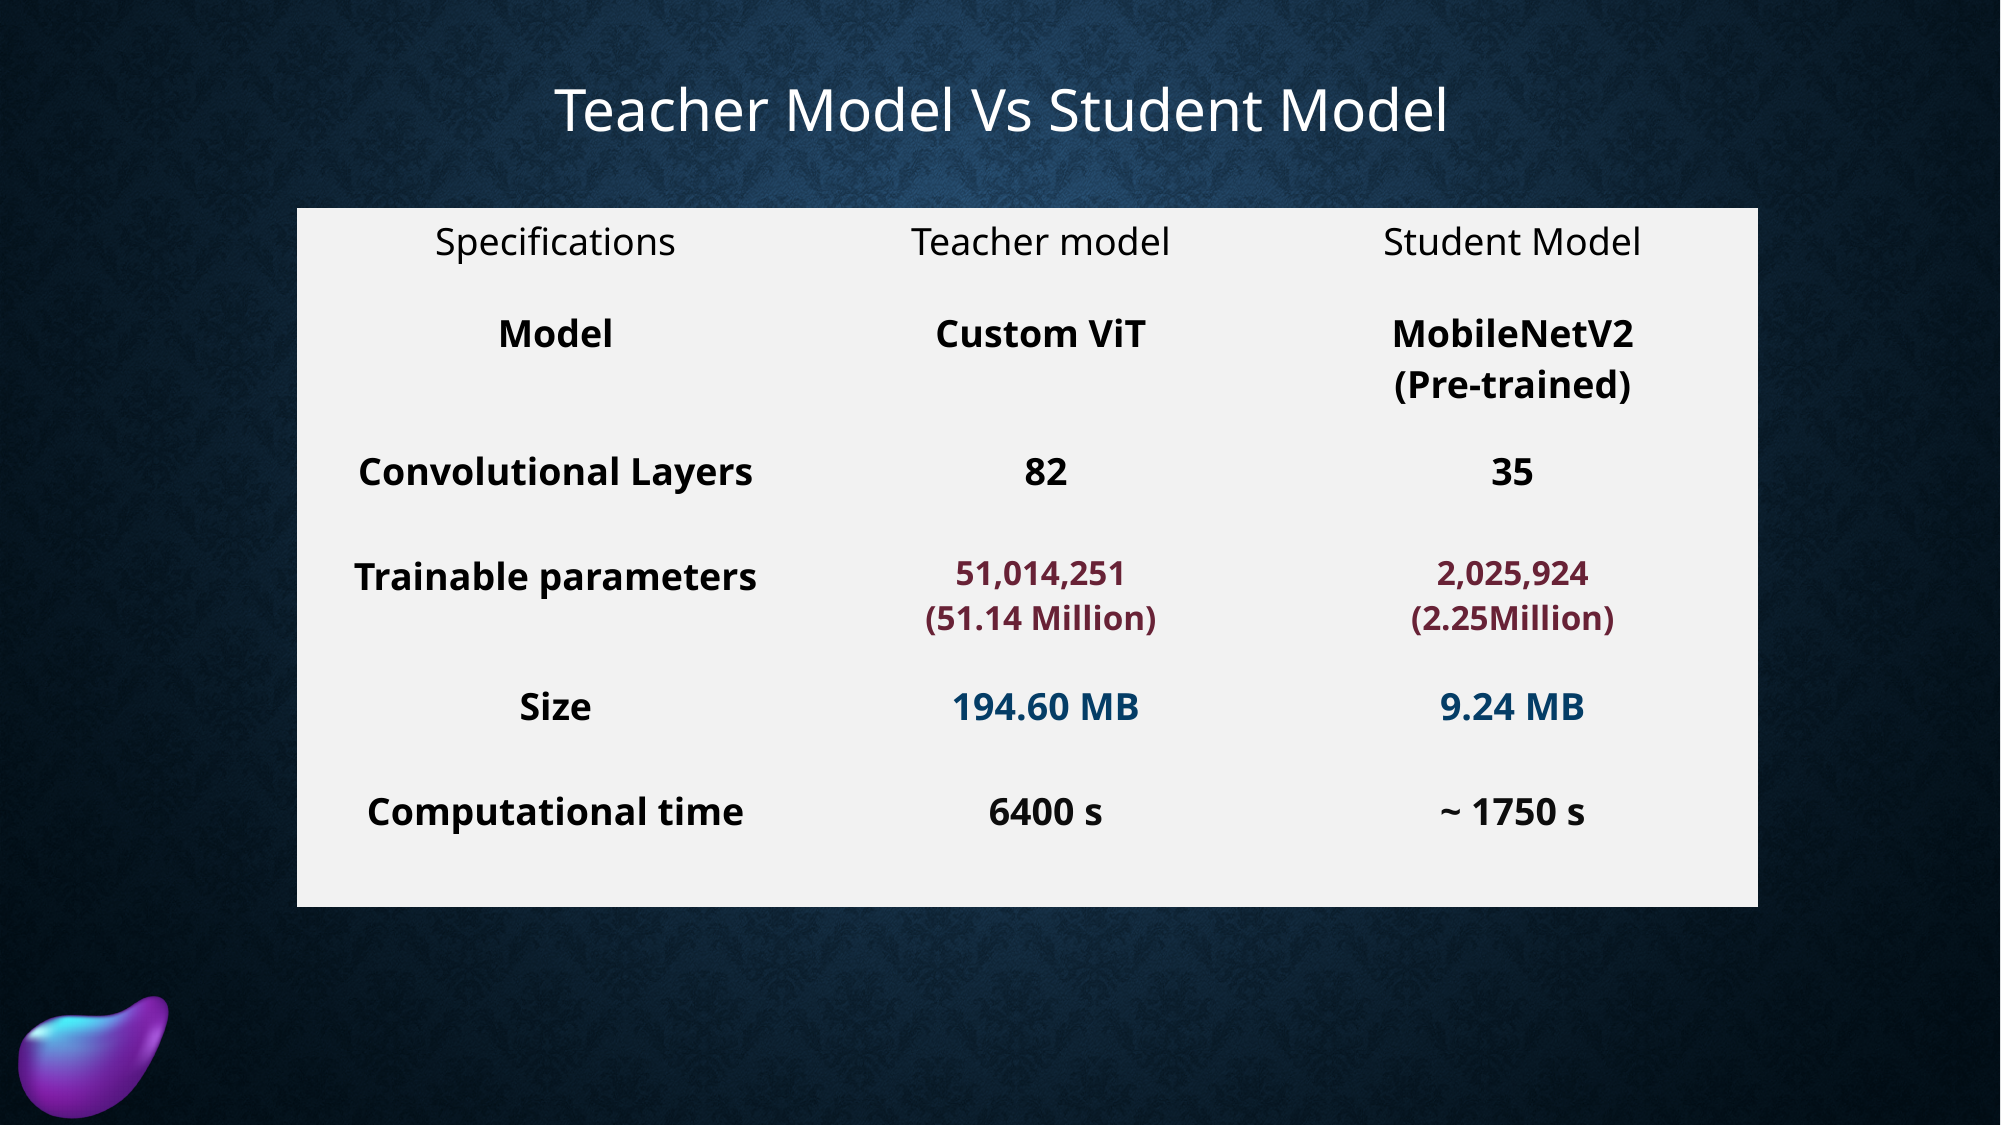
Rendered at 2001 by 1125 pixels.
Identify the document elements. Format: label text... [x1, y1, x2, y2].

table_cell 35 [1268, 438, 1758, 542]
table_header Student Model [1268, 208, 1758, 300]
table_cell Model [297, 300, 814, 438]
table_cell 51,014,251 (51.14 Million) [814, 542, 1268, 673]
table_header Teacher model [814, 208, 1268, 300]
text_box Teacher Model Vs Student Model [539, 63, 1552, 158]
table_header 194.60 MB [814, 673, 1268, 778]
table_cell 6400 s [814, 778, 1268, 907]
table_cell Custom ViT [814, 300, 1268, 438]
table_cell 2,025,924 (2.25Million) [1268, 542, 1758, 673]
table_cell MobileNetV2 (Pre-trained) [1268, 300, 1758, 438]
table_cell 82 [814, 438, 1268, 542]
table_header 9.24 MB [1268, 673, 1758, 778]
picture [0, 971, 198, 1125]
table_cell Computational time [297, 778, 814, 907]
table_header Size [297, 673, 814, 778]
table_cell Convolutional Layers [297, 438, 814, 542]
table_cell ~ 1750 s [1268, 778, 1758, 907]
table_cell Trainable parameters [297, 542, 814, 673]
table_header Specifications [297, 208, 814, 300]
